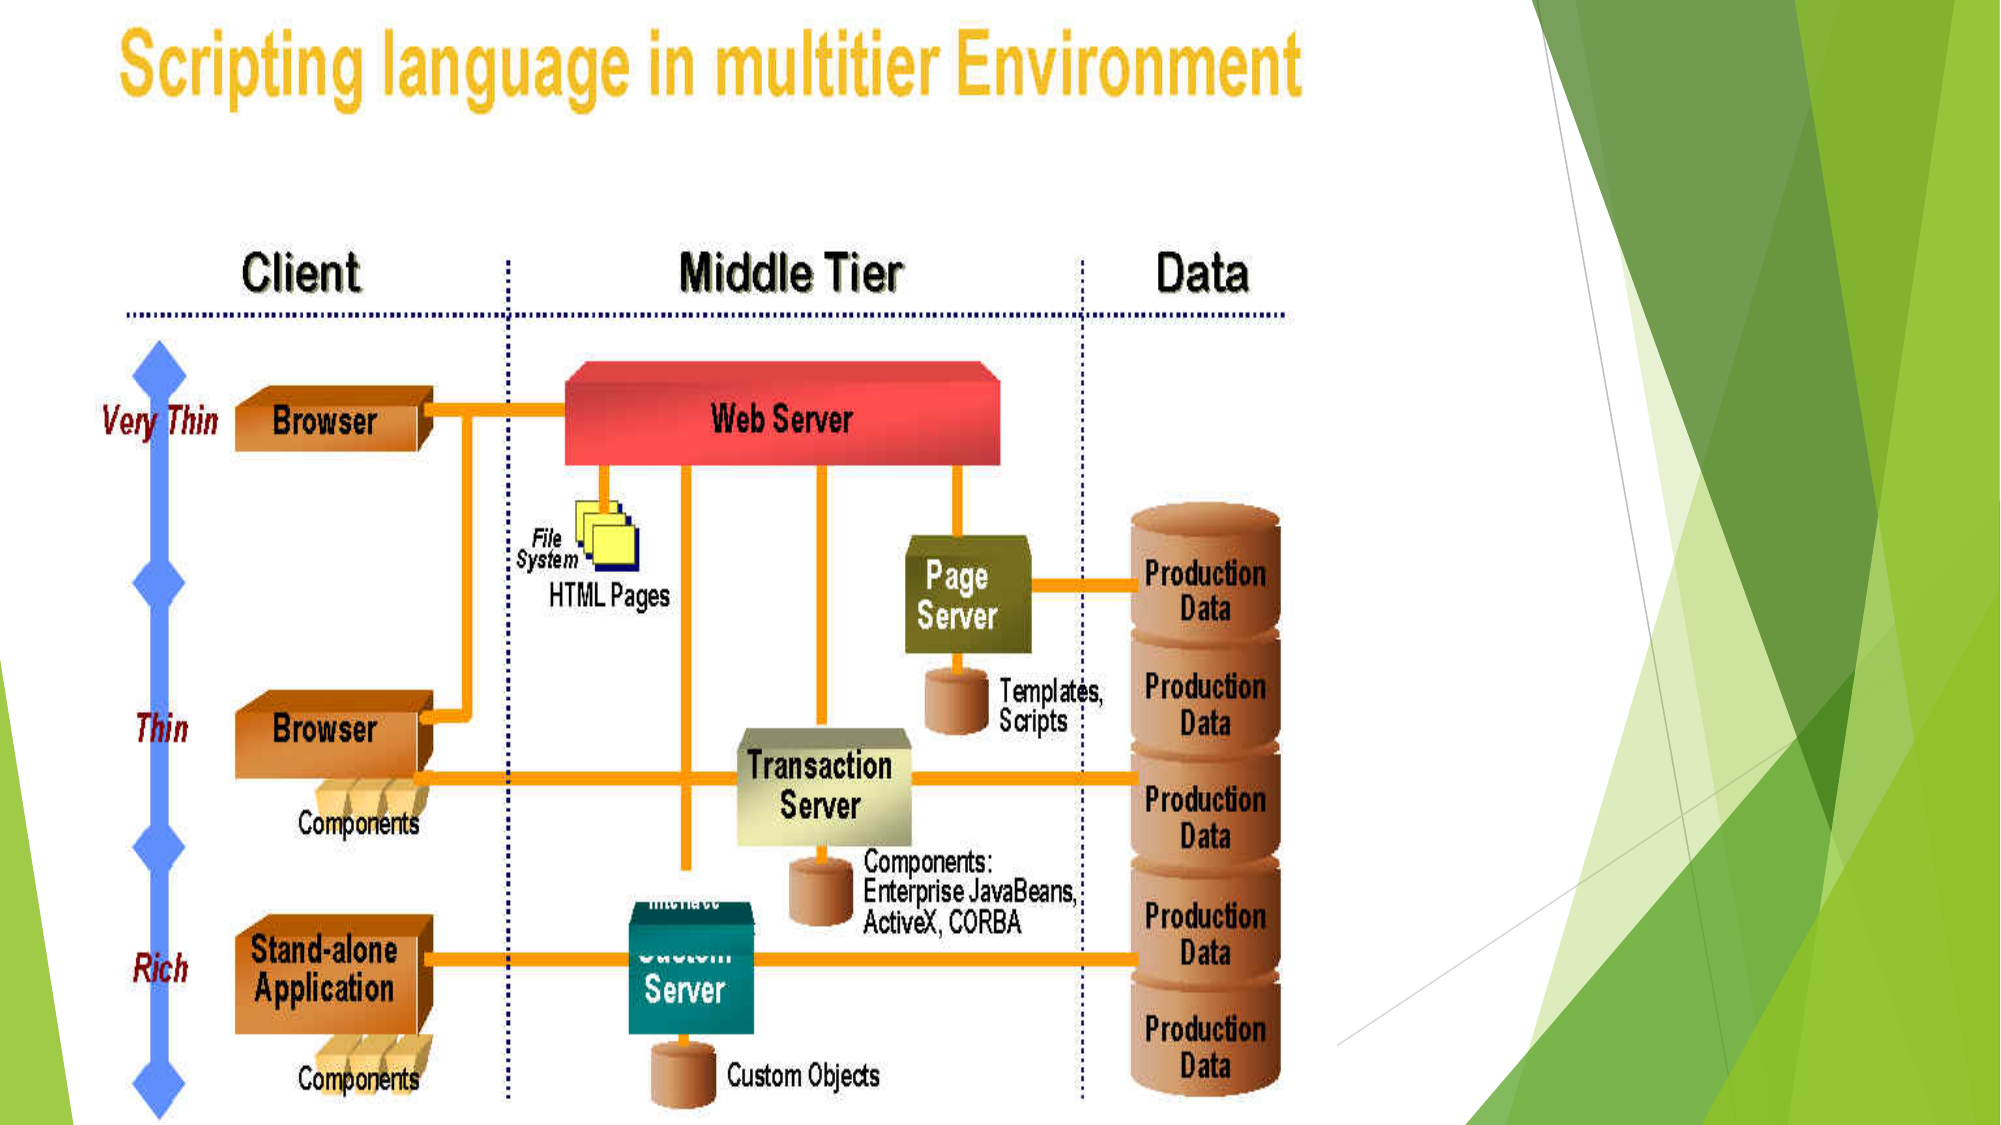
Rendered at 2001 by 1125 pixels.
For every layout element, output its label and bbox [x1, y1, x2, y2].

list [83, 4, 1338, 1125]
